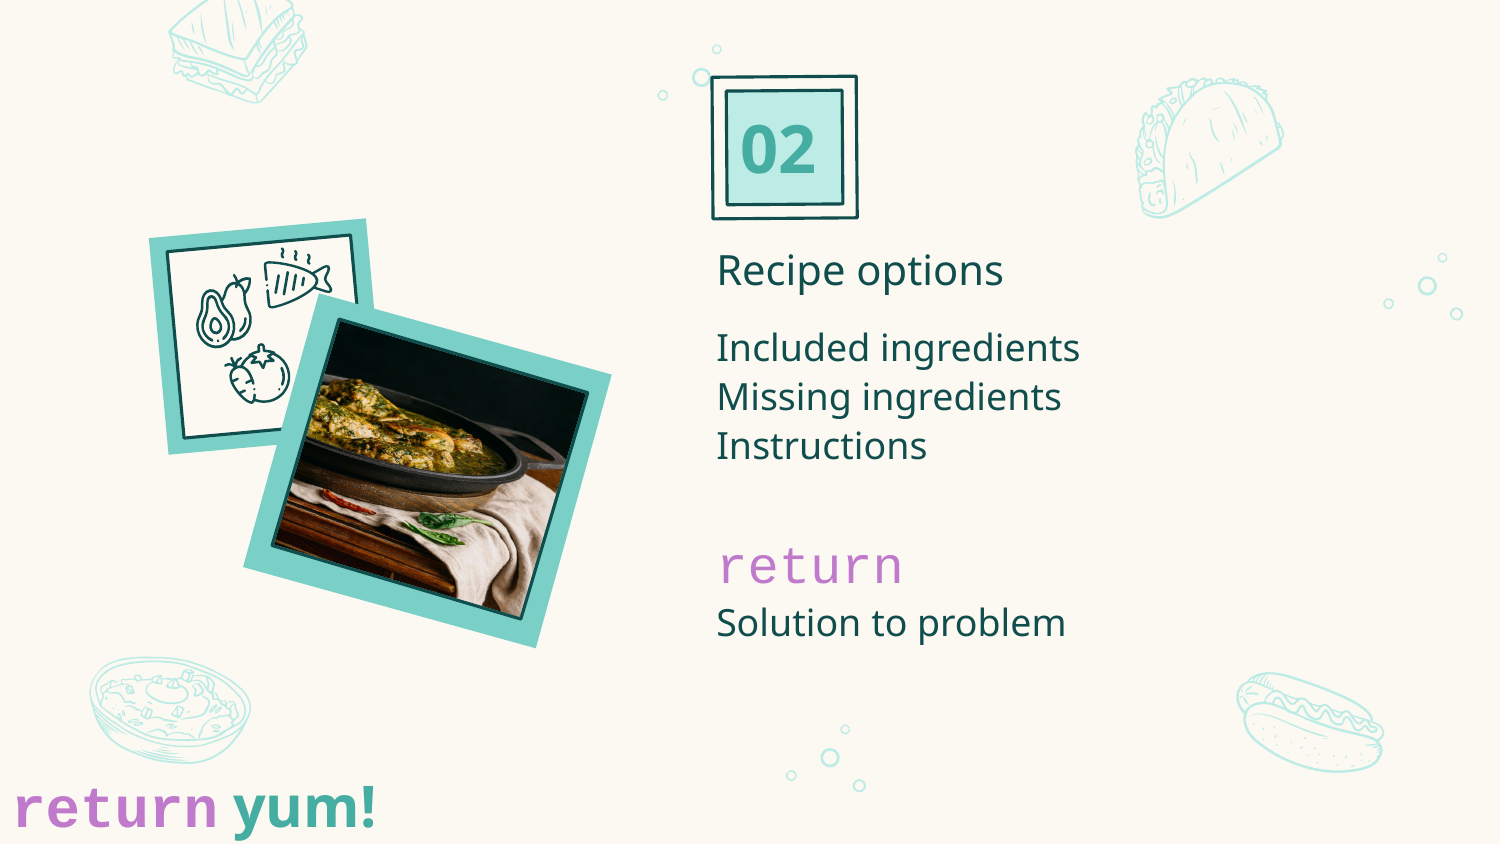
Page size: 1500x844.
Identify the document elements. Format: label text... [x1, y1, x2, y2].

title Recipe options [701, 228, 1302, 309]
text_box [562, 360, 612, 554]
picture [275, 322, 585, 616]
text_box [336, 593, 552, 649]
title return [701, 528, 1302, 609]
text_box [264, 245, 332, 306]
subtitle Solution to problem [701, 583, 1089, 664]
subtitle Included ingredients Missing ingredients Instructions [701, 309, 1242, 480]
text_box [303, 298, 524, 350]
text_box [167, 234, 357, 439]
text_box [148, 218, 375, 455]
title 02 [725, 89, 844, 205]
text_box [192, 275, 257, 348]
text_box [243, 411, 296, 582]
text_box [711, 76, 858, 219]
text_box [224, 343, 293, 404]
title return yum! [0, 776, 417, 844]
